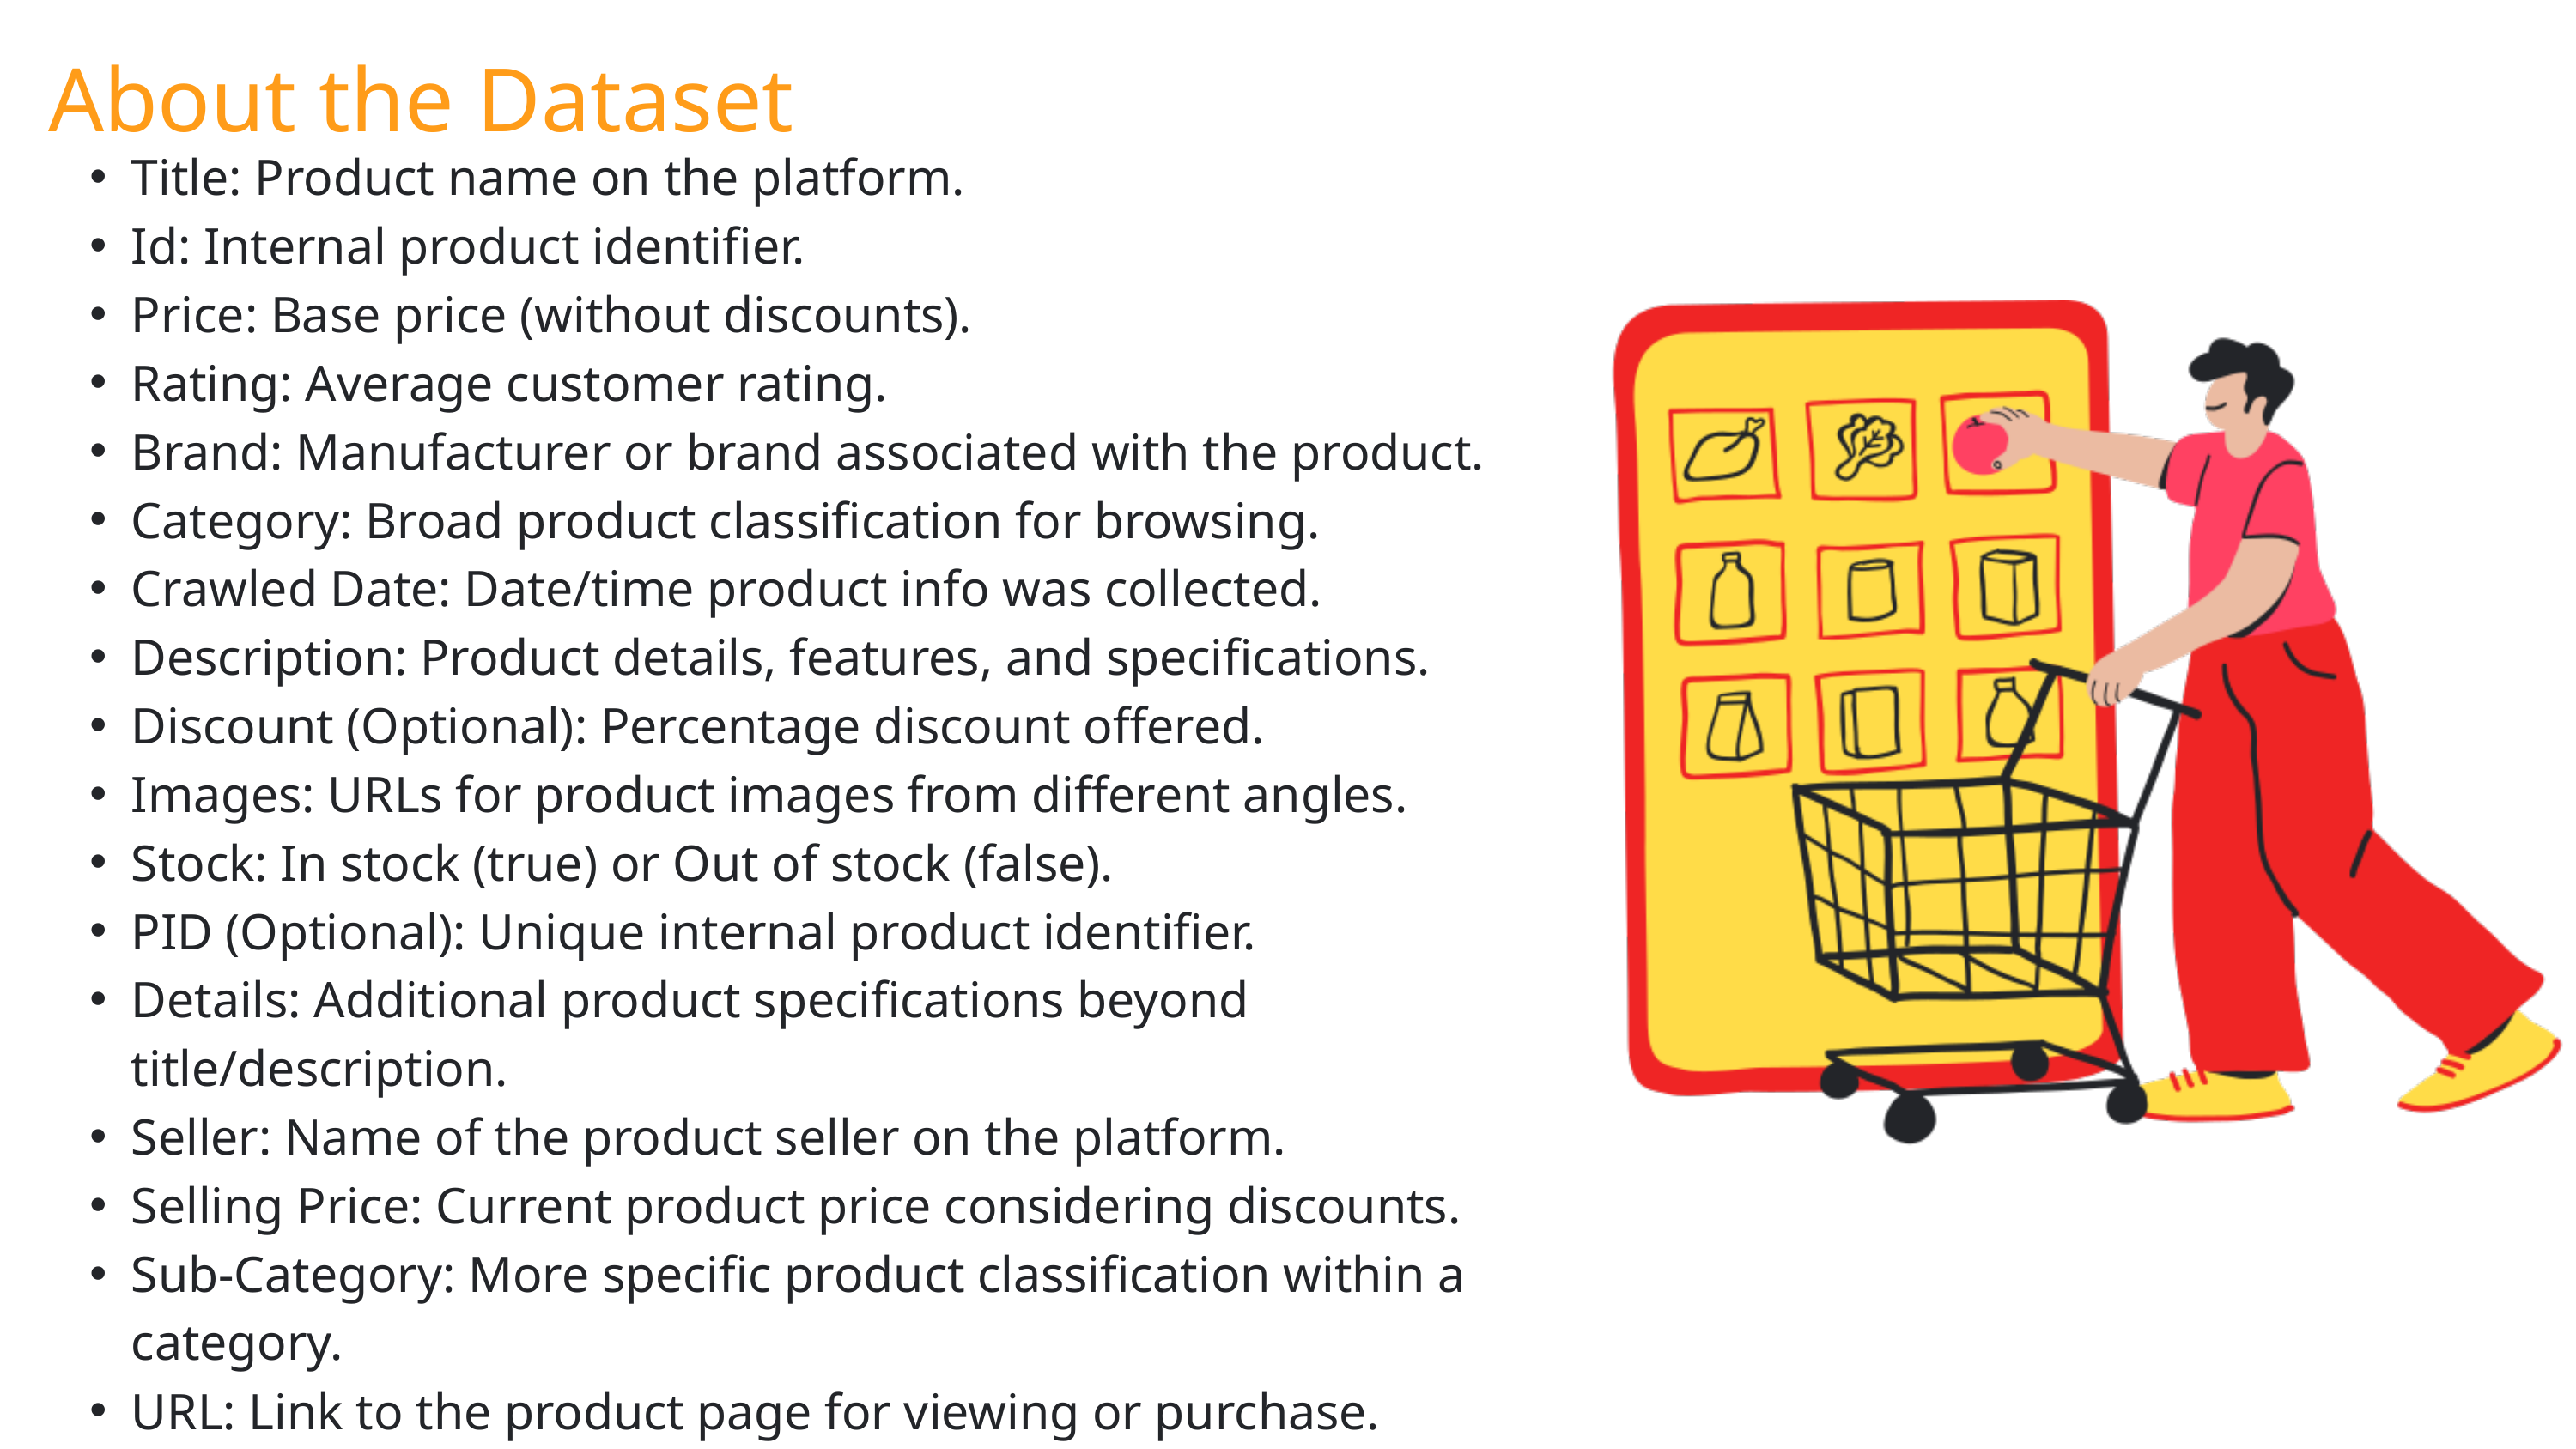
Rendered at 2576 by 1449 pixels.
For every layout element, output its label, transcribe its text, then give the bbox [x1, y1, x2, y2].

text_box About the Dataset [47, 27, 1024, 136]
text_box [1636, 300, 2567, 1148]
text_box Title: Product name on the platform. Id: Internal product identifier. Price: Base price (without discounts). Rating: Average customer rating. Brand: Manufacturer or brand associated with the product. Category: Broad product classification for browsing. Crawled Date: Date/time product info was collected. Description: Product details, features, and specifications. Discount (Optional): Percentage discount offered. Images: URLs for product images from different angles. Stock: In stock (true) or Out of stock (false). PID (Optional): Unique internal product identifier. Details: Additional product specifications beyond title/description. Seller: Name of the product seller on the platform. Selling Price: Current product price considering discounts. Sub-Category: More specific product classification within a category. URL: Link to the product page for viewing or purchase. [47, 136, 1636, 1449]
